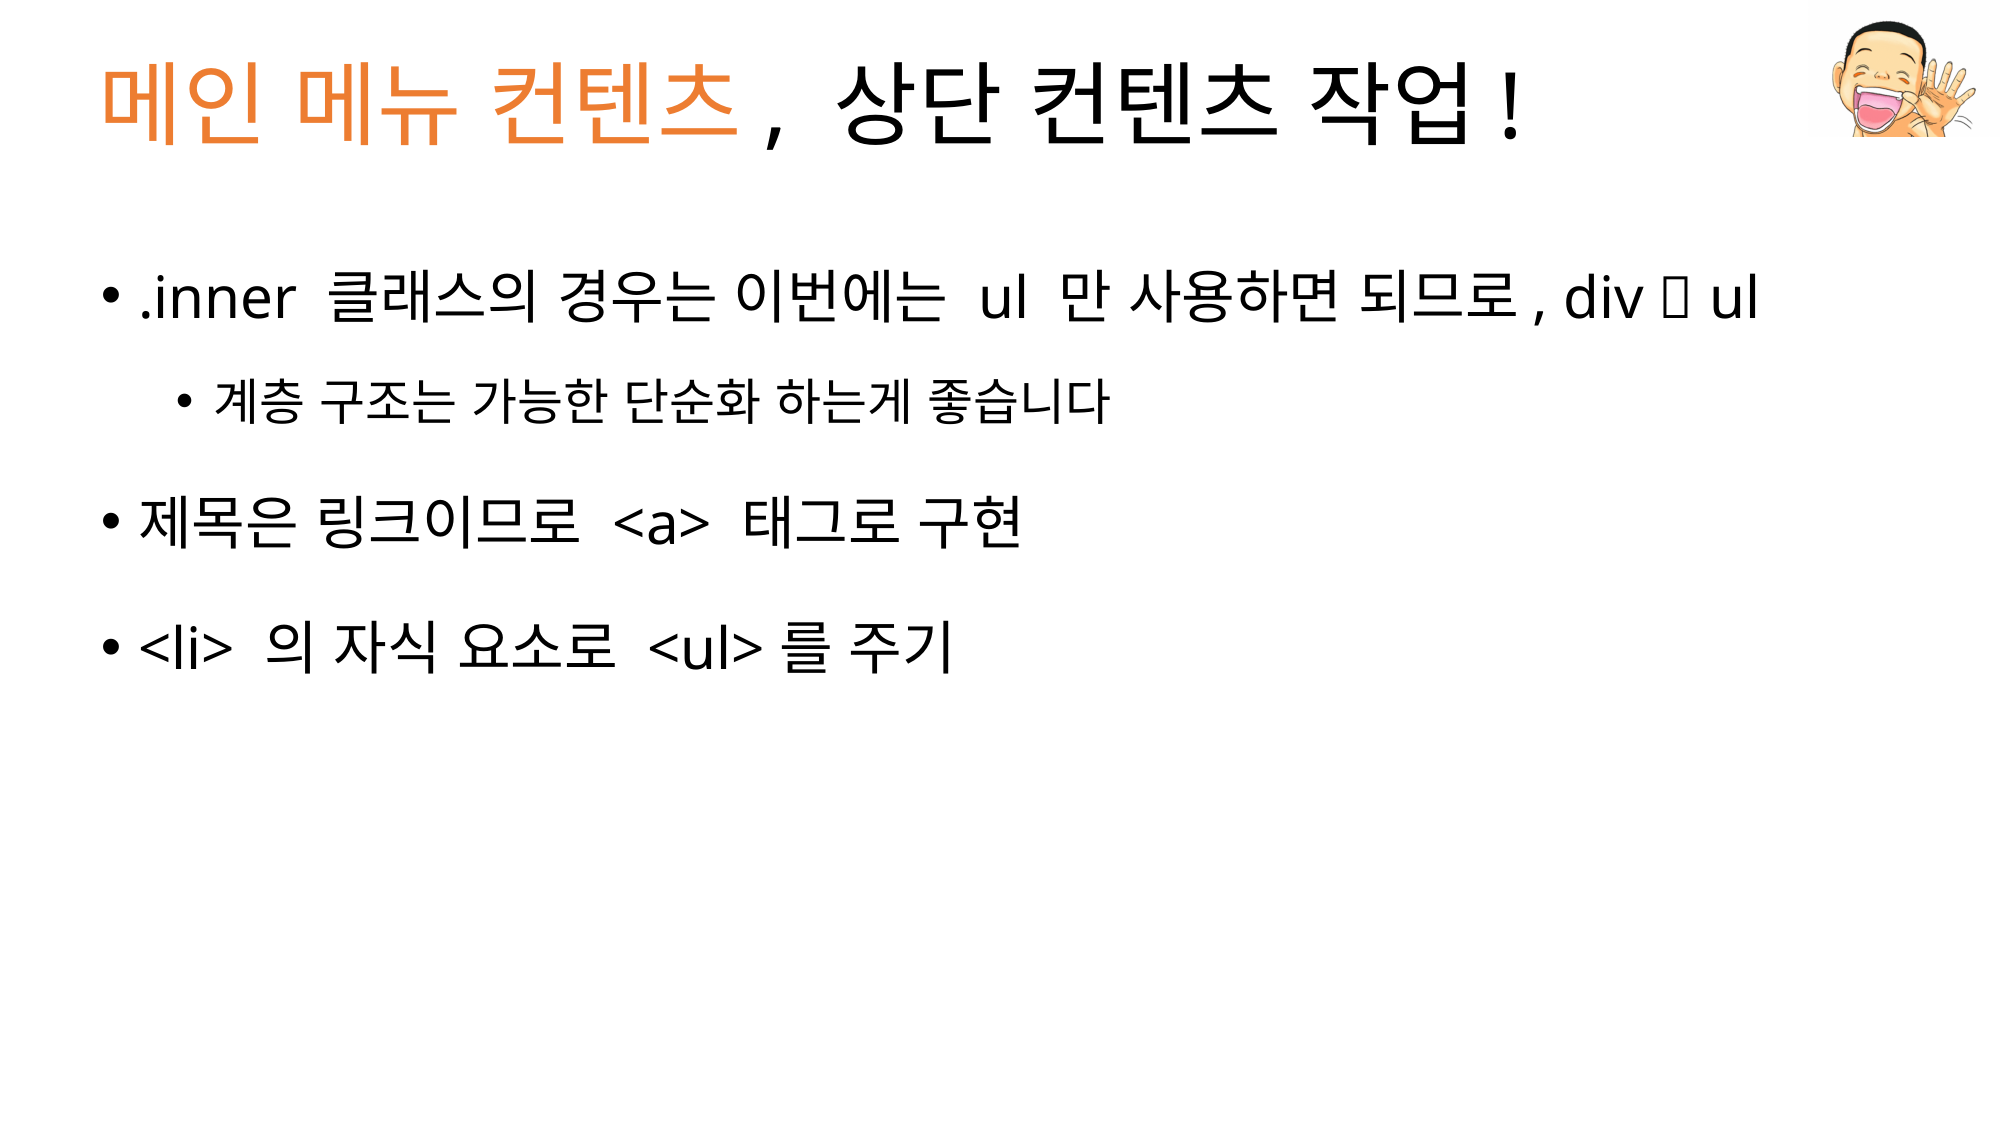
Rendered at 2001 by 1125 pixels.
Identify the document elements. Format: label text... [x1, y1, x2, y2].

list .inner 클래스의 경우는 이번에는 ul 만 사용하면 되므로, div  ul 계층 구조는 가능한 단순화 하는게 좋습니다 제목은 링크이므로 <a> 태그로 구현 <li> 의 자식 요소로 <ul>를 주기 [85, 217, 1863, 1077]
picture [1931, 0, 2000, 137]
title 메인 메뉴 컨텐츠, 상단 컨텐츠 작업! [83, 0, 1931, 218]
